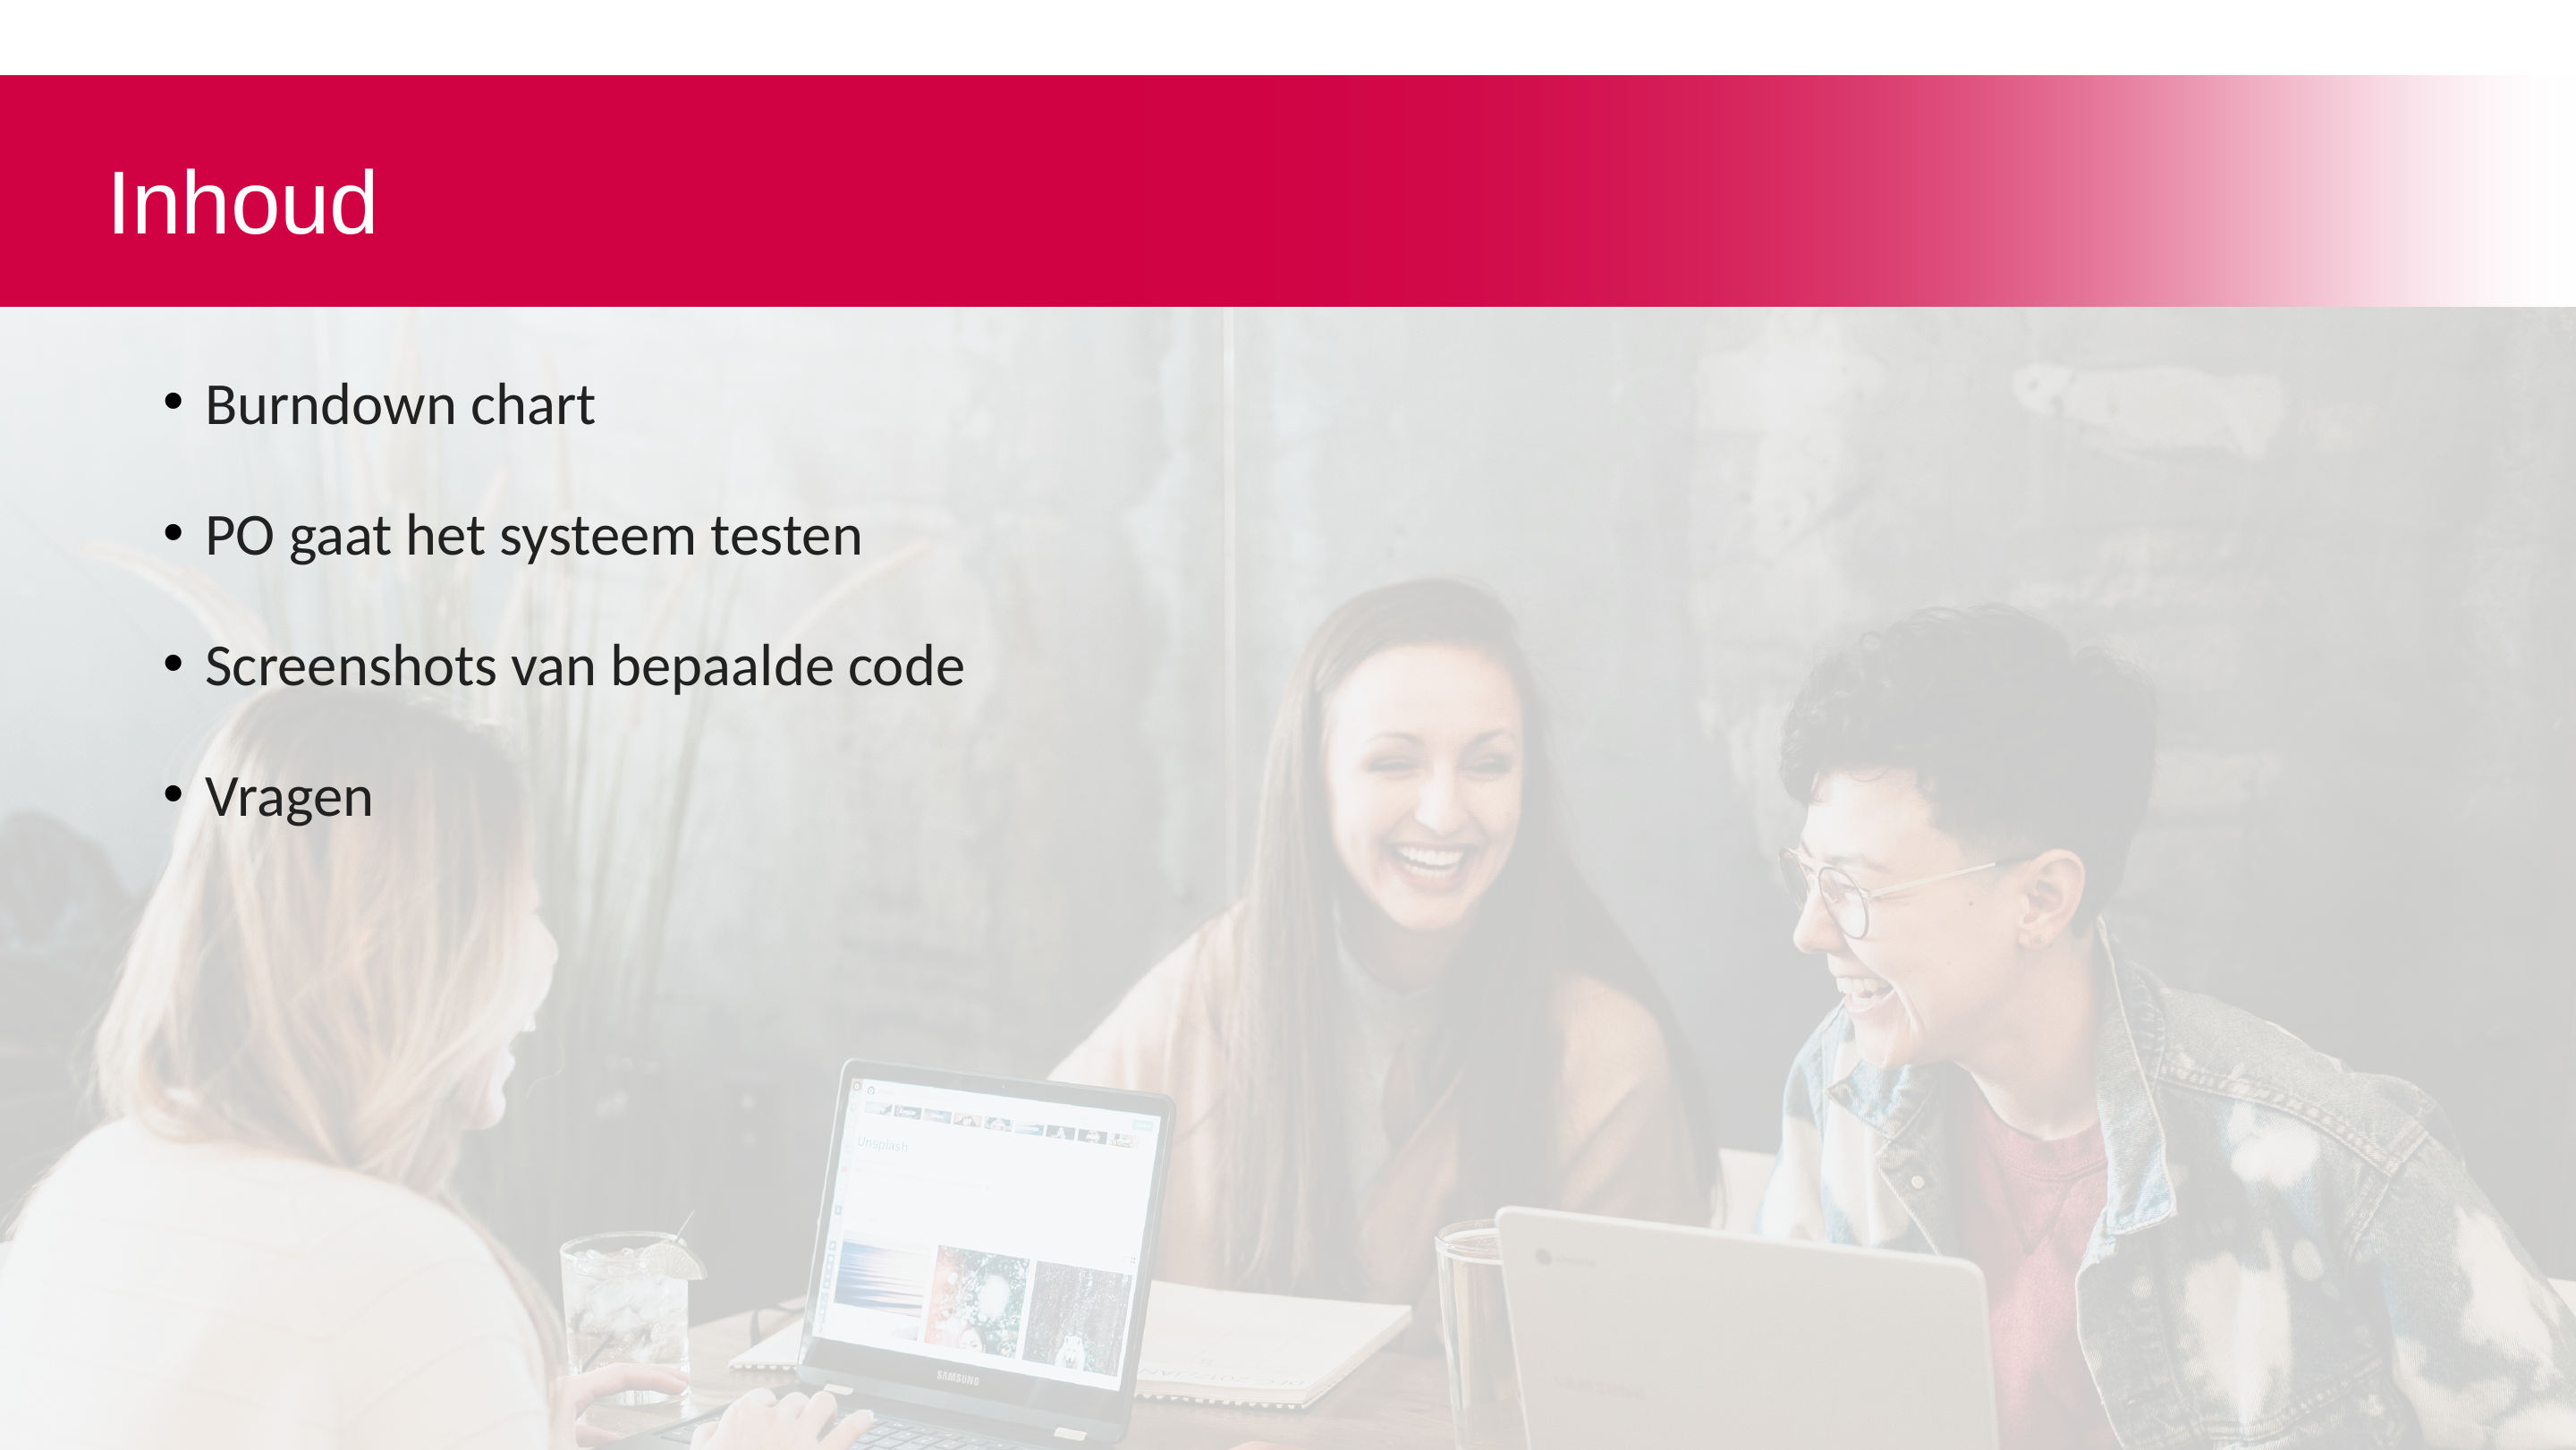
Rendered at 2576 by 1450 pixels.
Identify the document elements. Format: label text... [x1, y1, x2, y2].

title Inhoud [106, 125, 2355, 271]
picture [0, 75, 2576, 1450]
